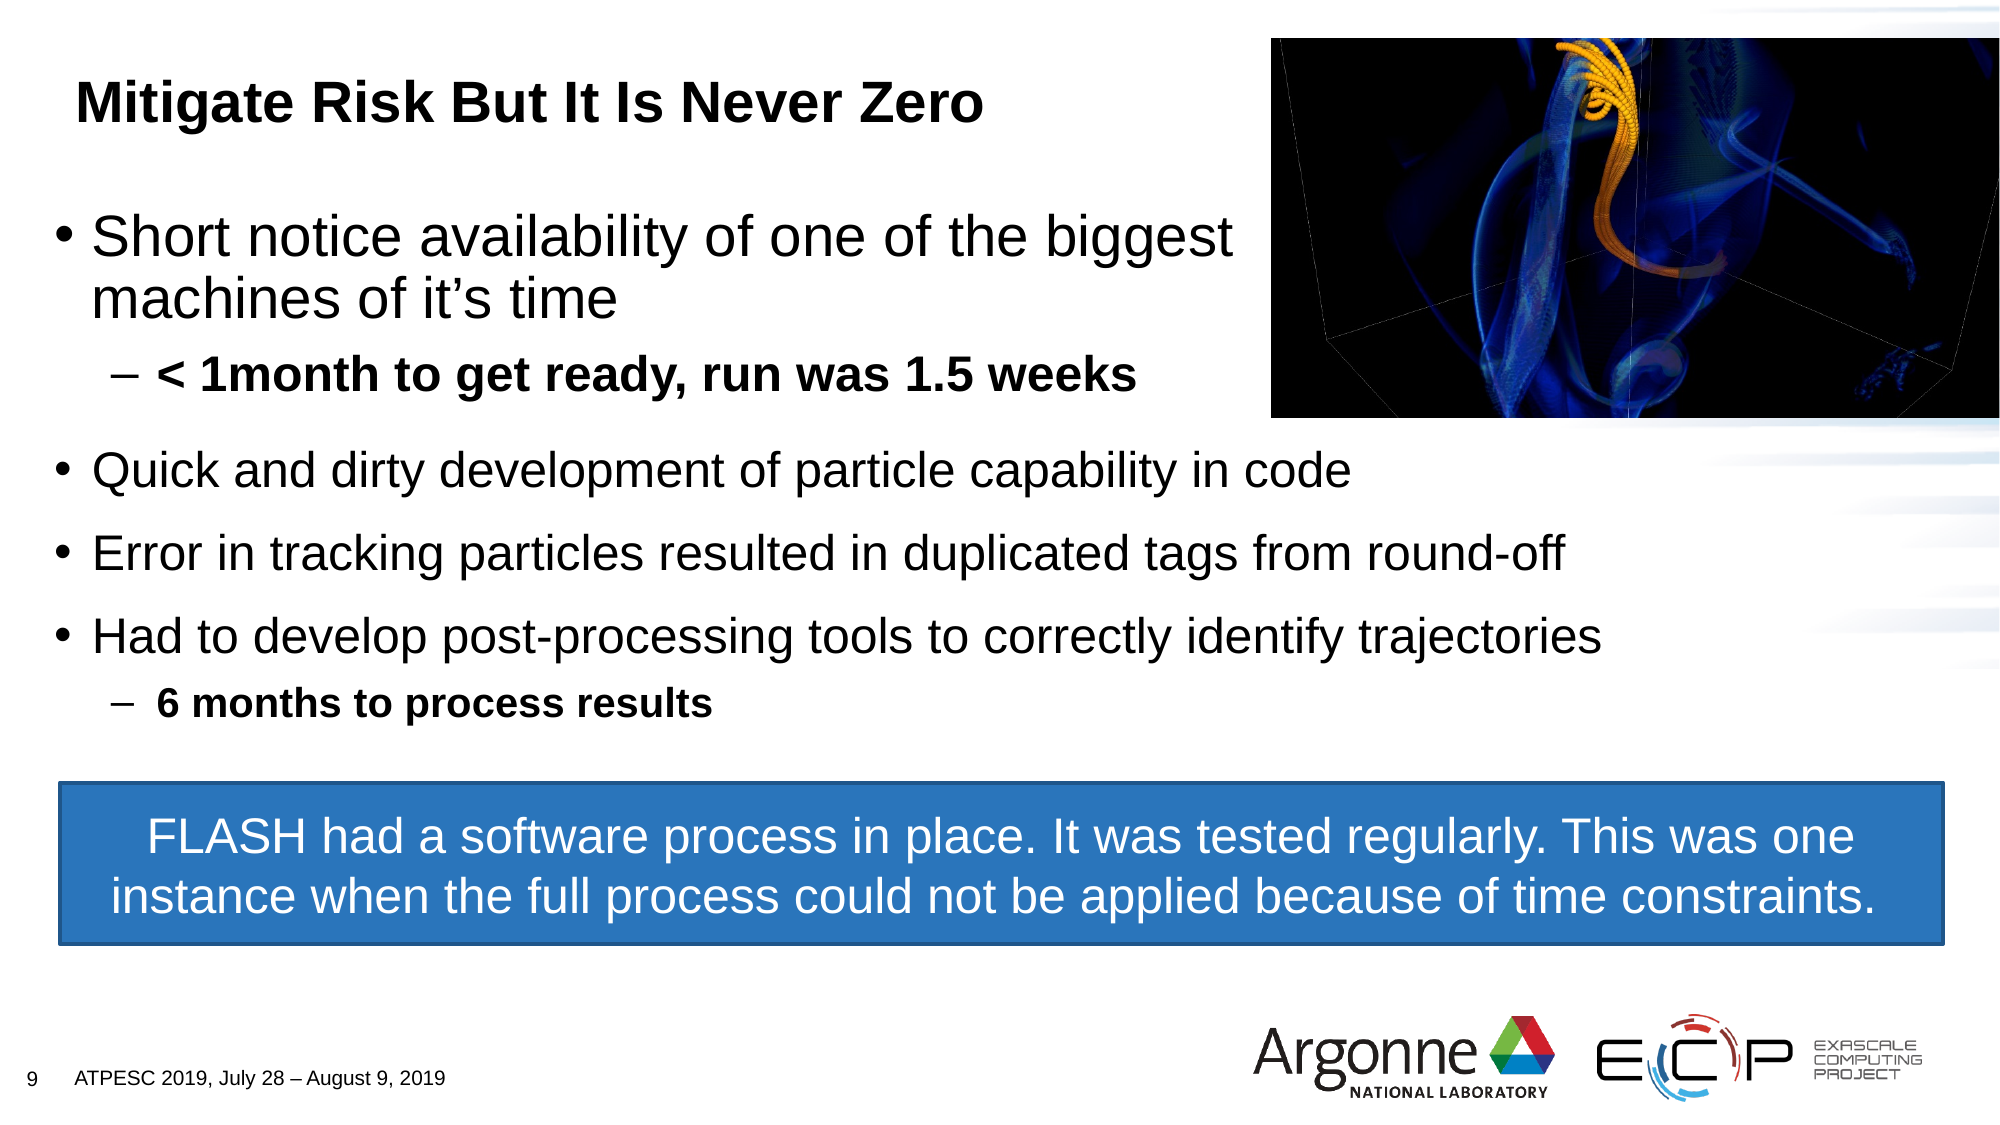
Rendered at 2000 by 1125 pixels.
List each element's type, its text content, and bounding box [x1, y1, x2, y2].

text_box FLASH had a software process in place. It was tested regularly. This was one instance when the full process could not be applied because of time constraints. [58, 781, 1945, 946]
title Mitigate Risk But It Is Never Zero [59, 67, 1265, 198]
picture [1270, 0, 2000, 436]
text_box Short notice availability of one of the biggest machines of it’s time < 1month to get ready, run was 1.5 weeks [39, 198, 1265, 390]
list Quick and dirty development of particle capability in code Error in tracking particles resulted in duplicated tags from round-off Had to develop post-processing tools to correctly identify trajectories 6 months to process results [38, 436, 2000, 1102]
